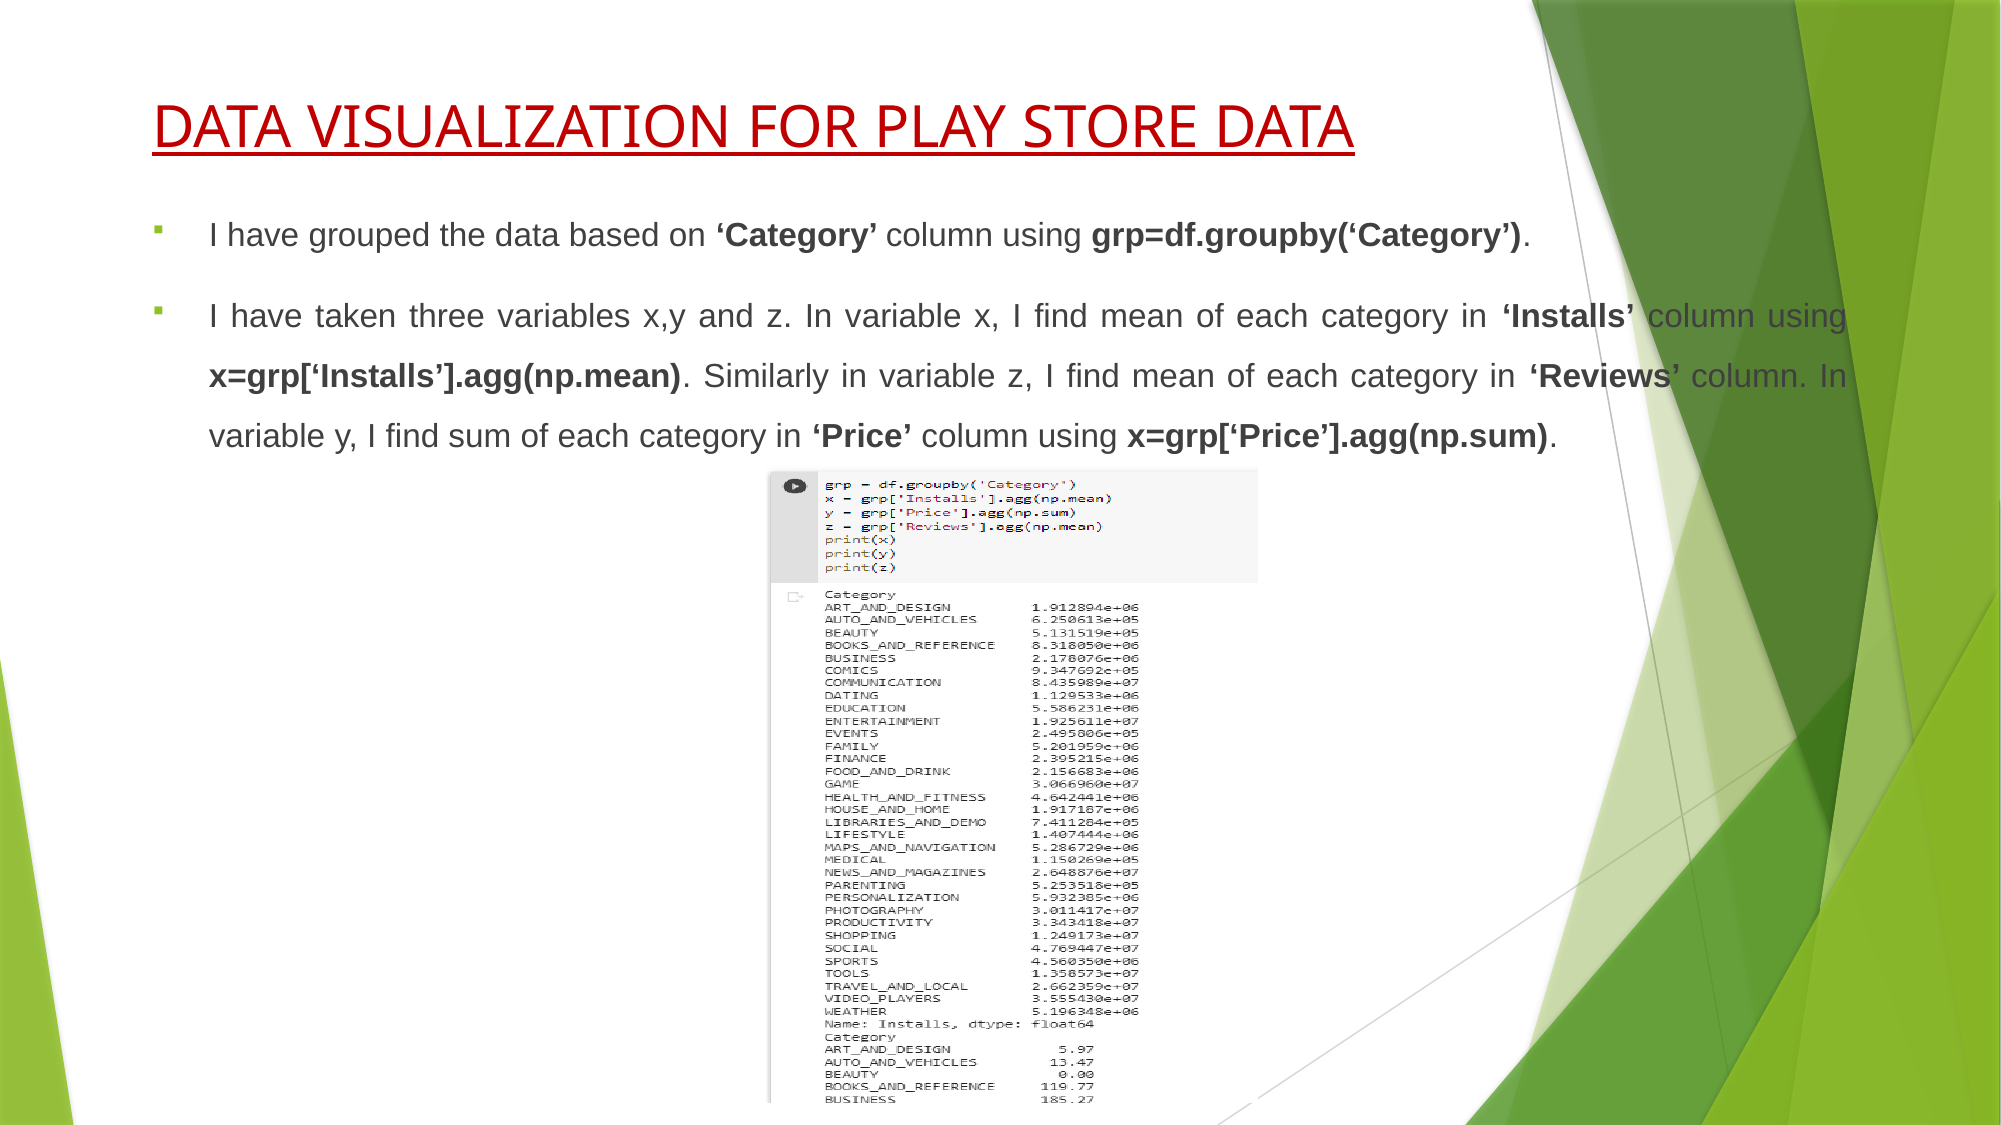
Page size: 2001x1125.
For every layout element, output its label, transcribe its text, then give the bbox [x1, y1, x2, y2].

picture [765, 465, 1258, 1104]
text_box DATA VISUALIZATION FOR PLAY STORE DATA [137, 81, 1634, 167]
list I have grouped the data based on ‘Category’ column using grp=df.groupby(‘Category’). I have taken three variables x,y and z. In variable x, I find mean of each category in ‘Installs’ column using x=grp[‘Installs’].agg(np.mean). Similarly in variable z, I find mean of each category in ‘Reviews’ column. In variable y, I find sum of each category in ‘Price’ column using x=grp[‘Price’].agg(np.sum). [137, 186, 1863, 901]
